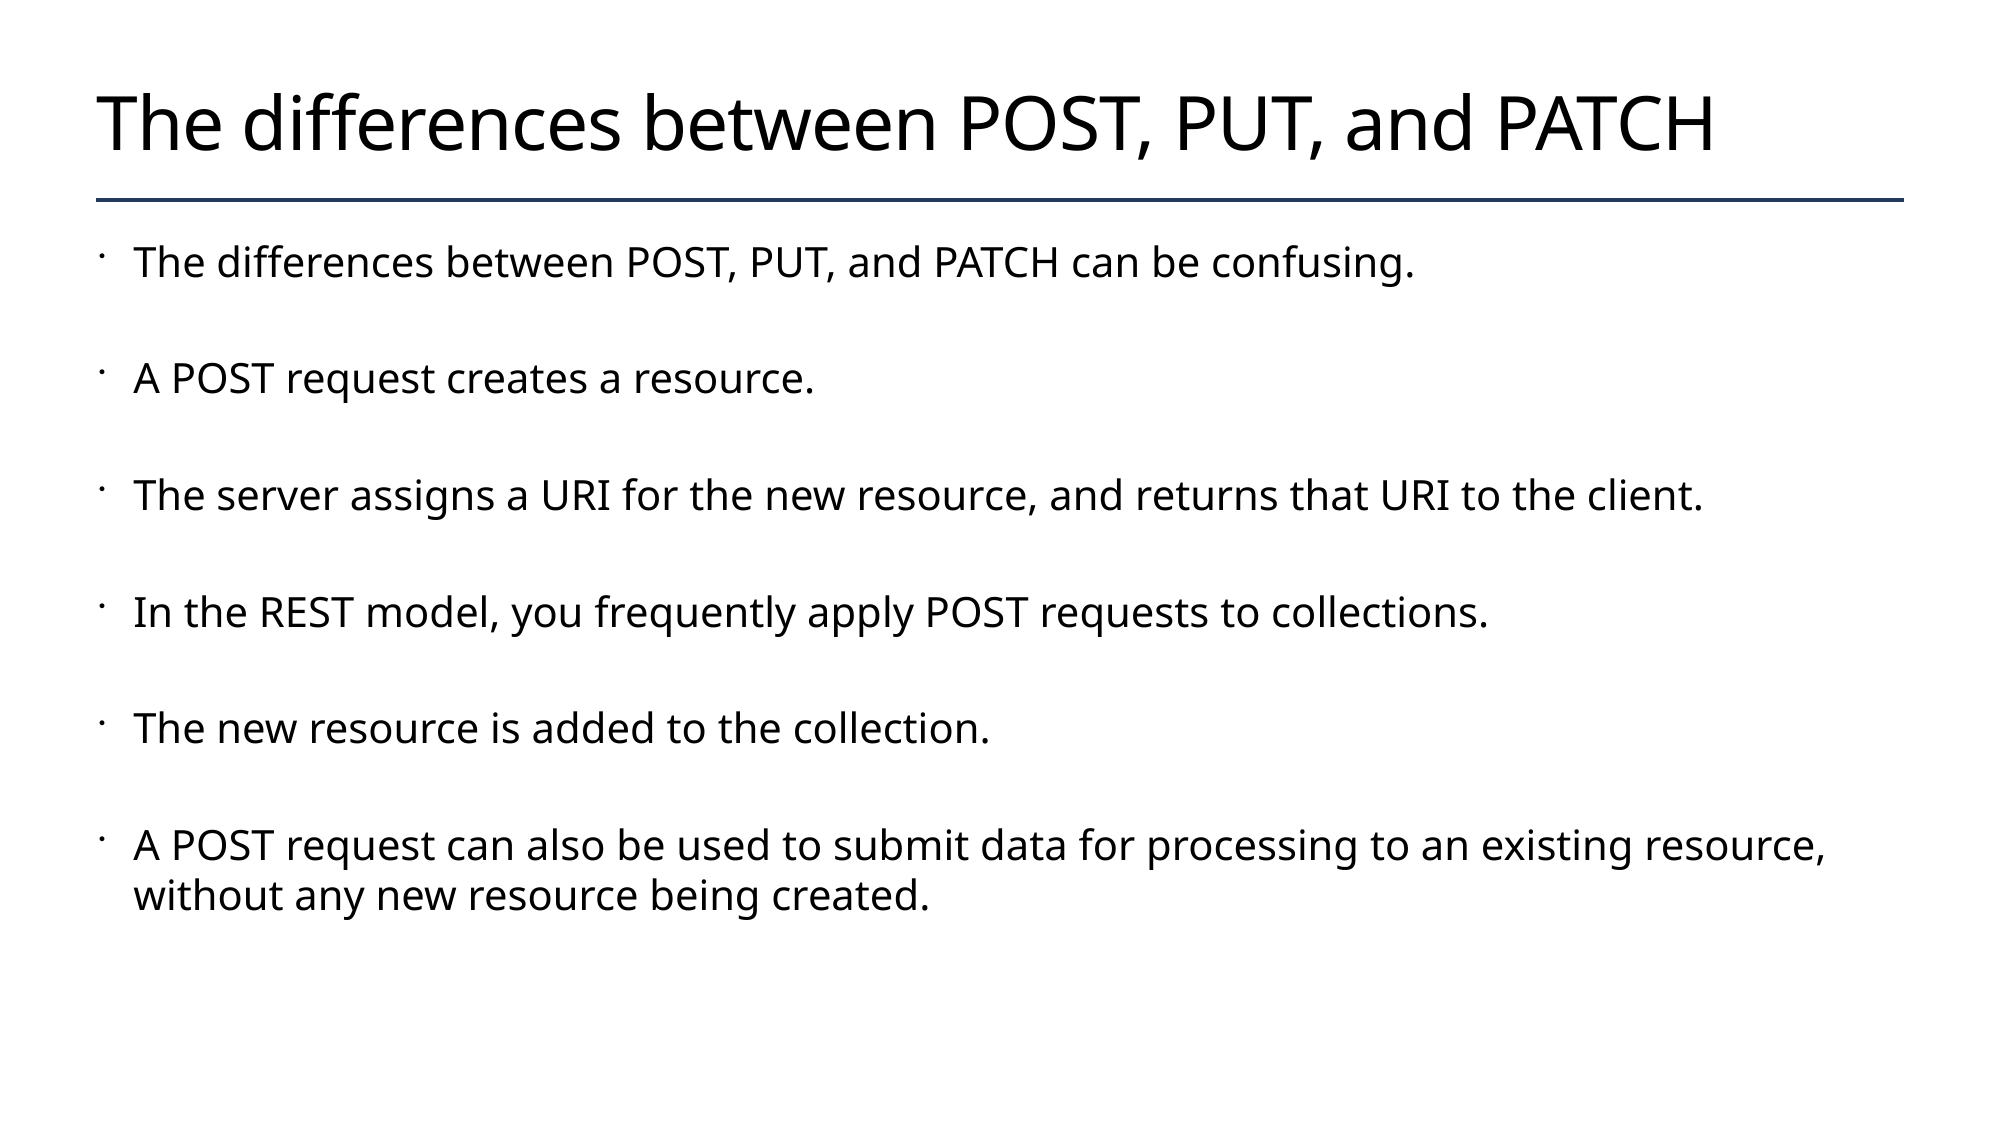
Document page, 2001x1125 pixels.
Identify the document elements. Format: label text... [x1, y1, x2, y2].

list The differences between POST, PUT, and PATCH can be confusing. A POST request creates a resource. The server assigns a URI for the new resource, and returns that URI to the client. In the REST model, you frequently apply POST requests to collections. The new resource is added to the collection. A POST request can also be used to submit data for processing to an existing resource, without any new resource being created. [95, 235, 1904, 1003]
title The differences between POST, PUT, and PATCH [96, 75, 1904, 166]
